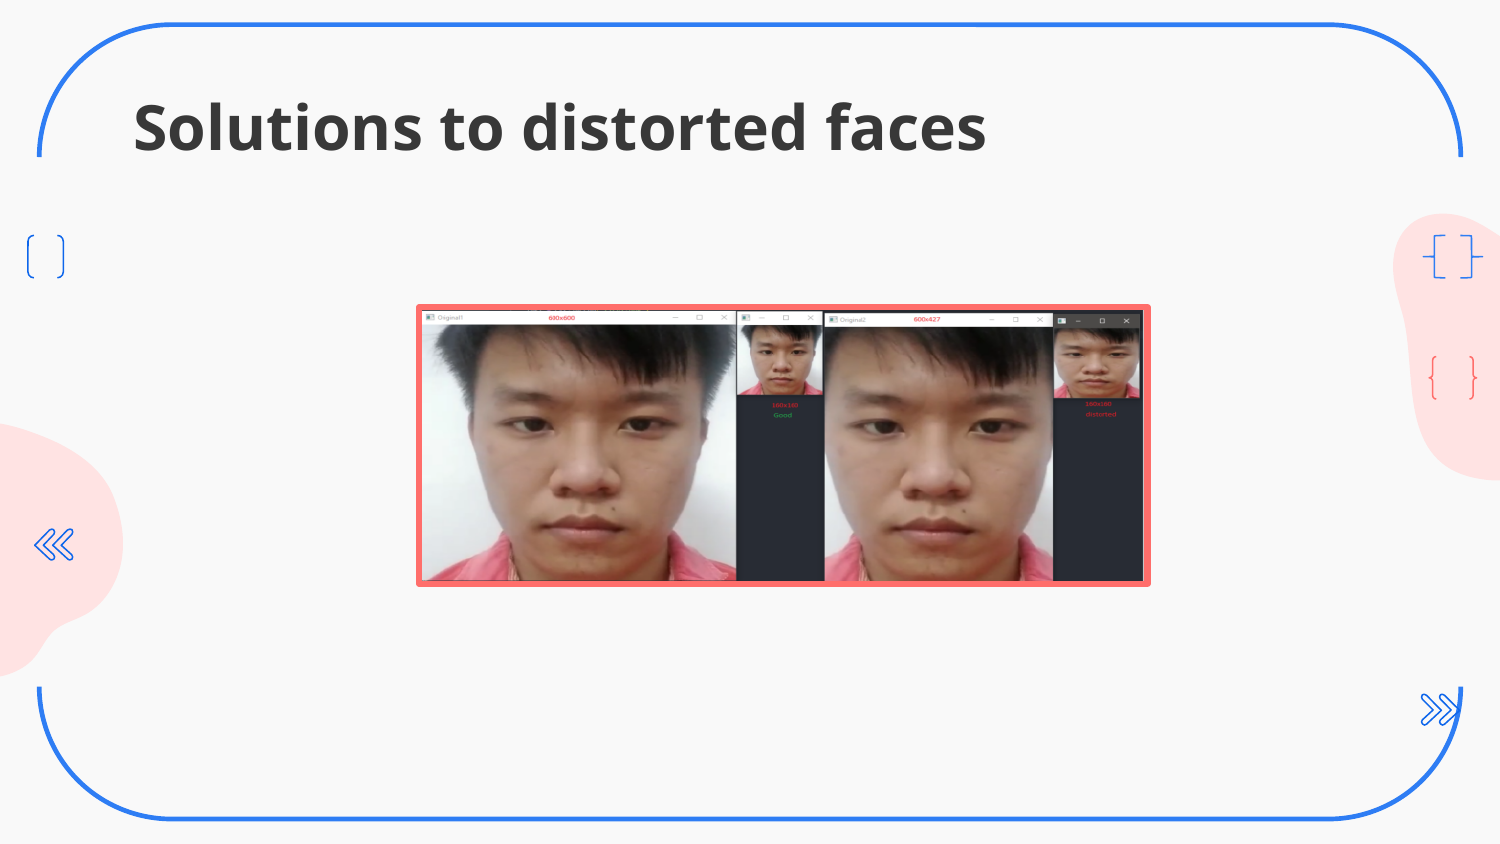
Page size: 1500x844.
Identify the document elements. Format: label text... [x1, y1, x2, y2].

title Solutions to distorted faces [118, 72, 1145, 167]
picture [422, 310, 1145, 581]
